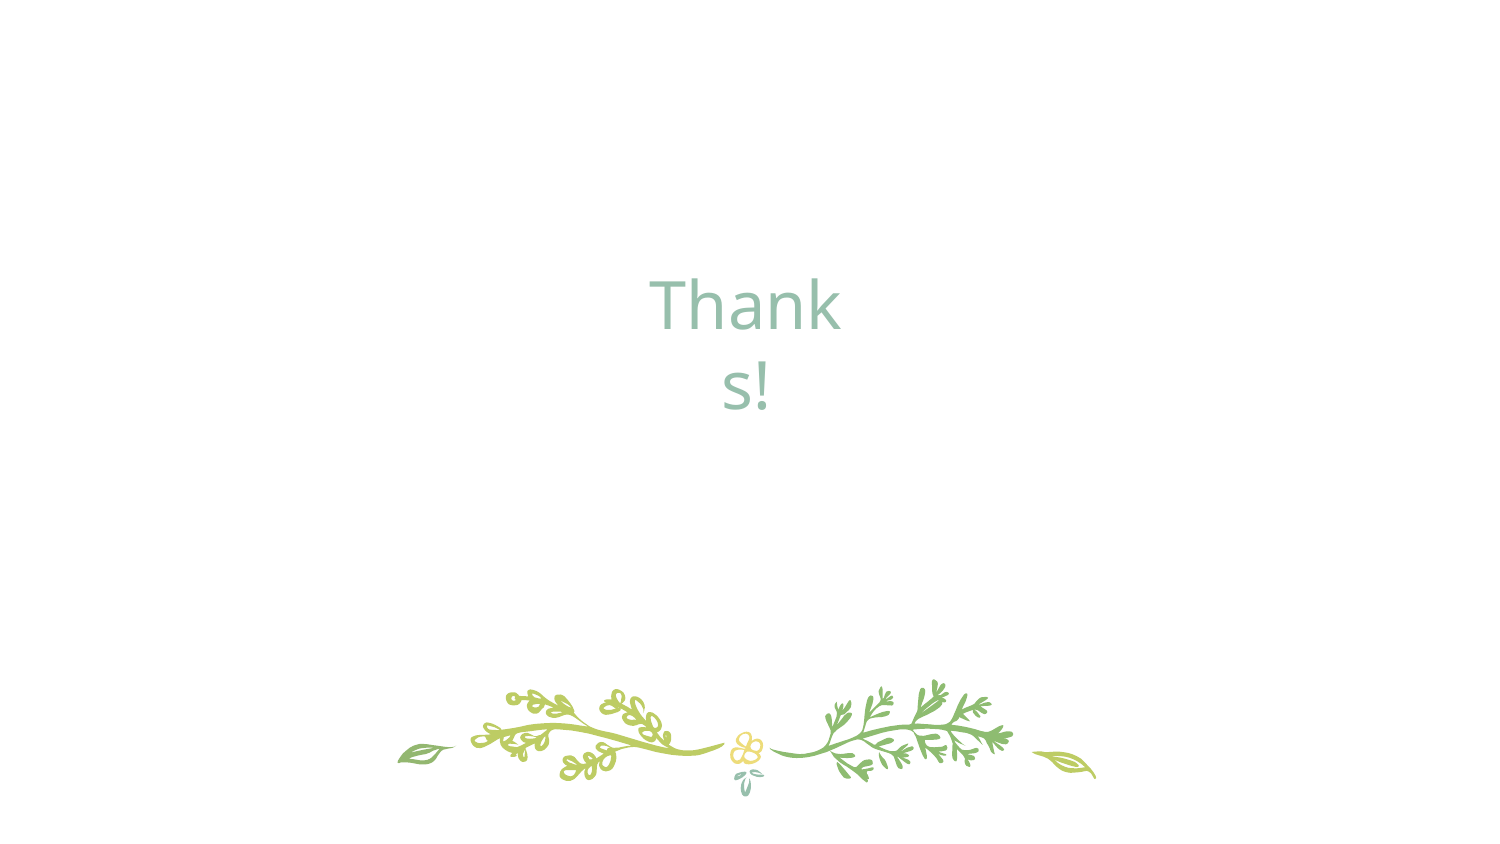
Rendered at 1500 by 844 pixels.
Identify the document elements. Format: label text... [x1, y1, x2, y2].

title Thanks! [620, 345, 873, 438]
